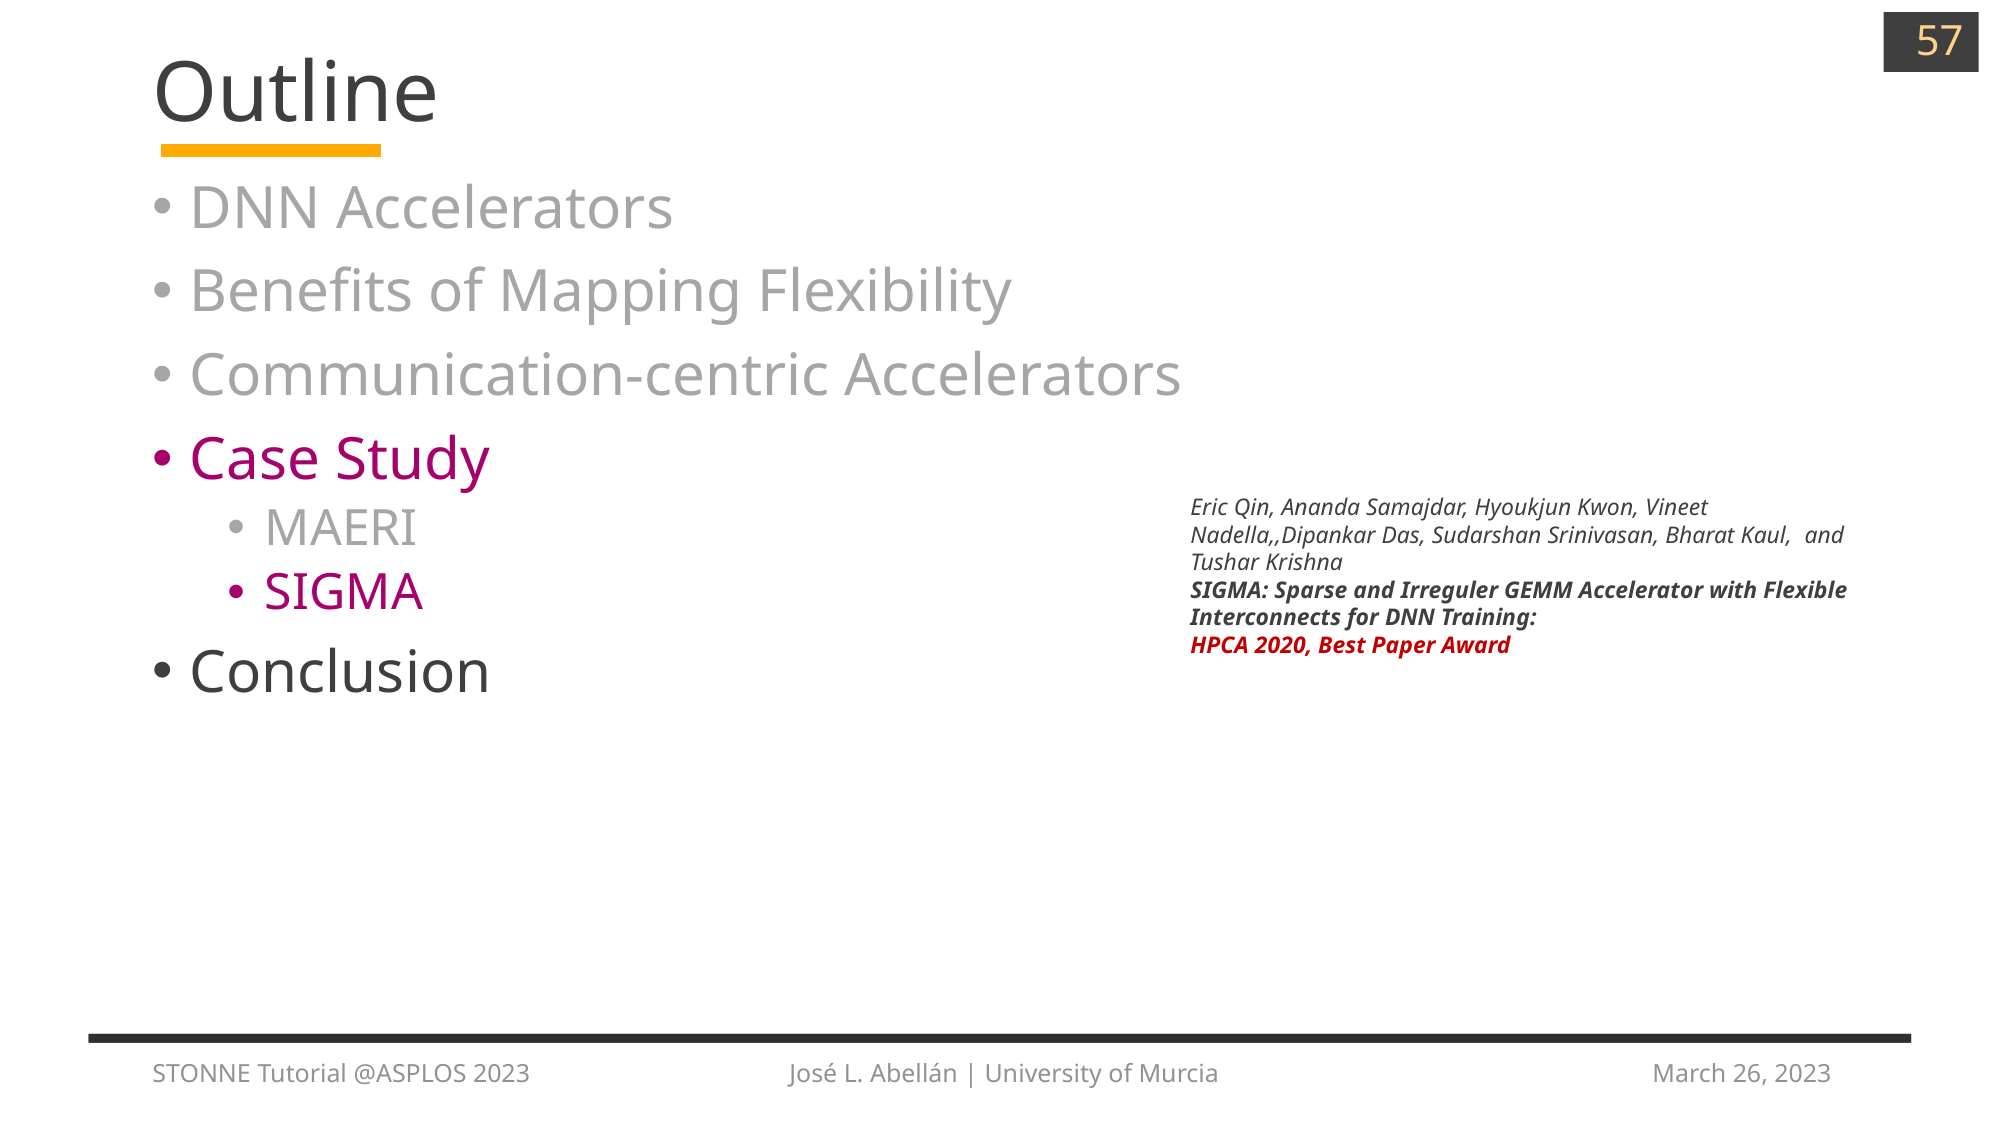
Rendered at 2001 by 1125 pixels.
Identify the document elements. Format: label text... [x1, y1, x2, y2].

footer STONNE Tutorial @ASPLOS 2023 José L. Abellán | University of Murcia [137, 1042, 1364, 1103]
list DNN Accelerators Benefits of Mapping Flexibility Communication-centric Accelerators Case Study MAERI SIGMA Conclusion [137, 170, 1863, 1014]
title Outline [137, 42, 1863, 151]
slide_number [1637, 1042, 1979, 1103]
slide_number 57 [1883, 12, 1979, 72]
text_box Eric Qin, Ananda Samajdar, Hyoukjun Kwon, Vineet Nadella,,Dipankar Das, Sudarshan Srinivasan, Bharat Kaul, and Tushar Krishna SIGMA: Sparse and Irreguler GEMM Accelerator with Flexible Interconnects for DNN Training: HPCA 2020, Best Paper Award [1175, 485, 1912, 665]
